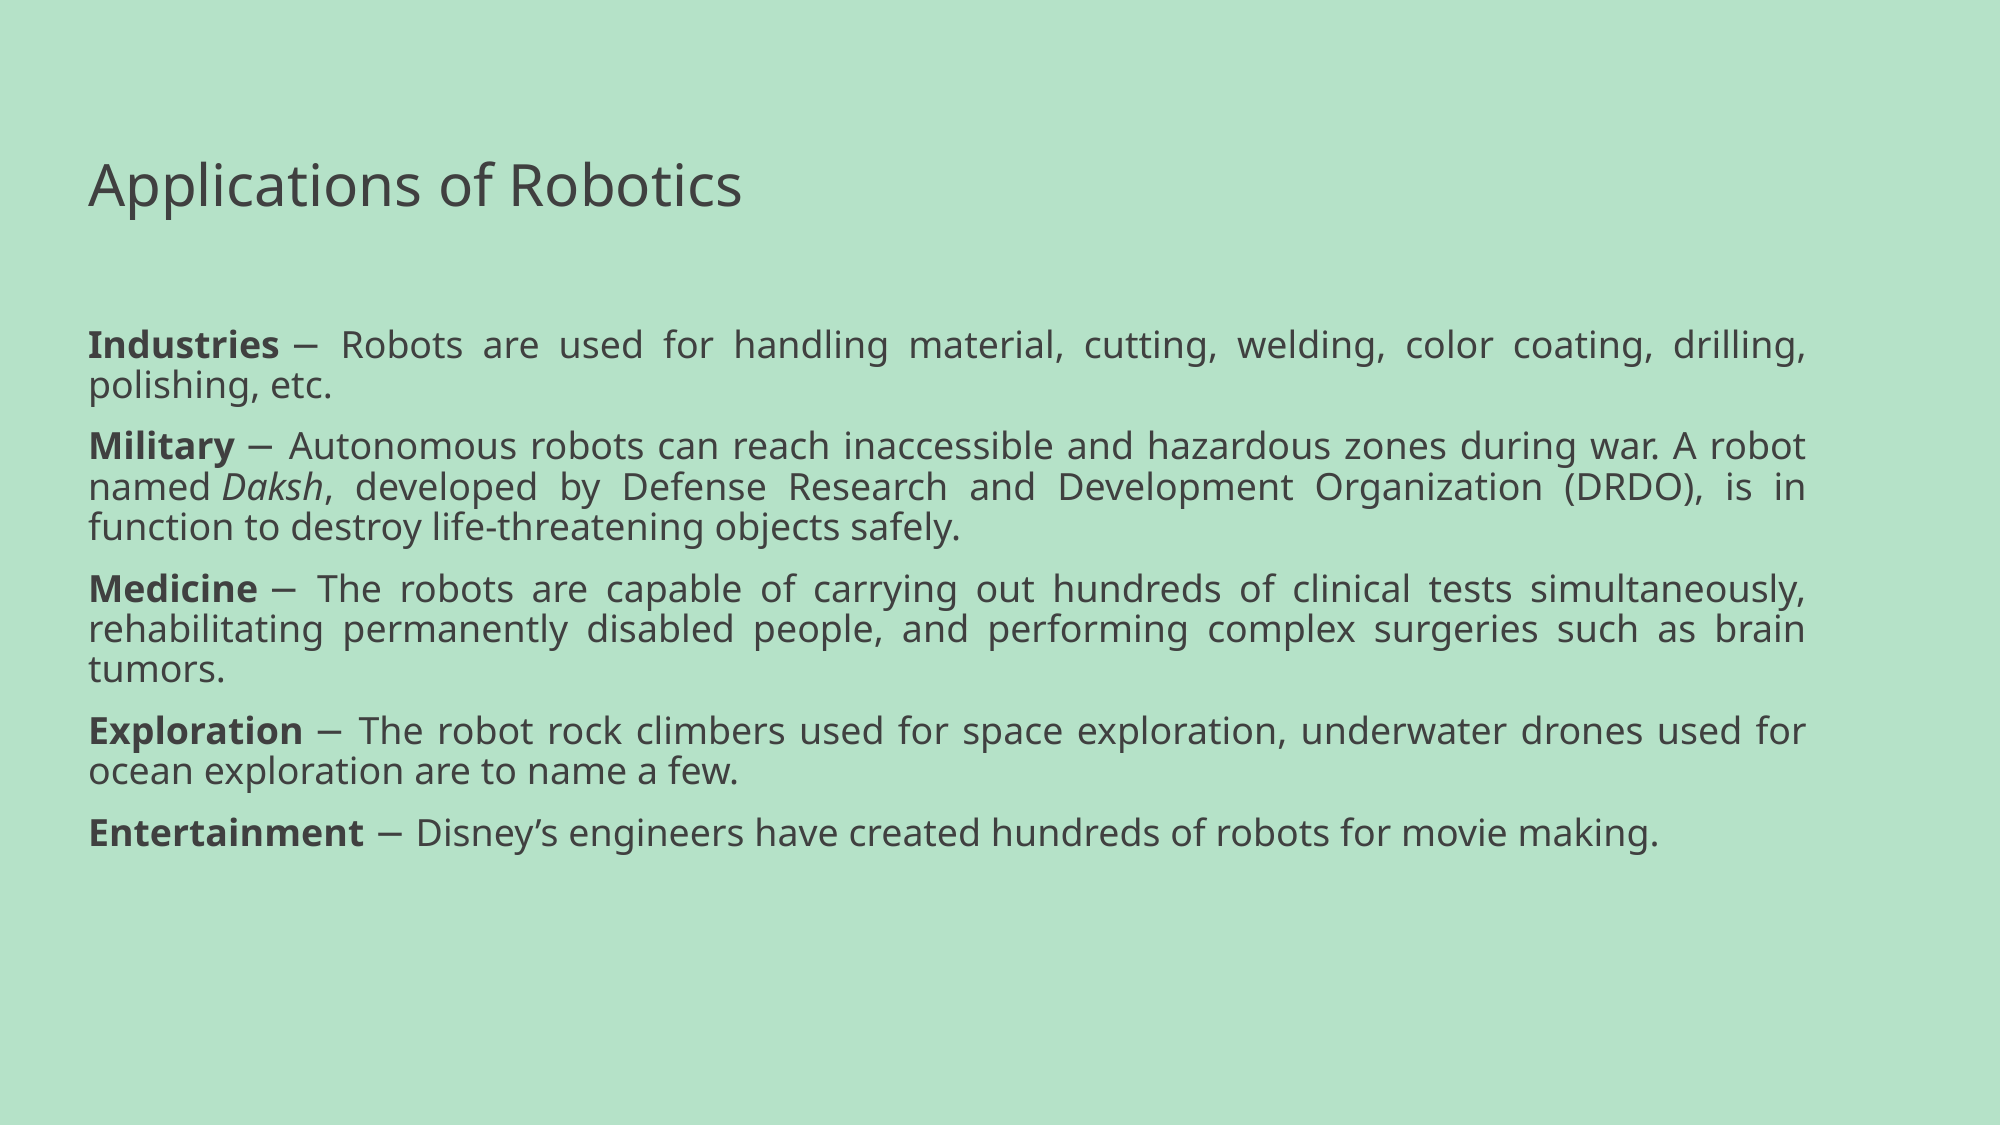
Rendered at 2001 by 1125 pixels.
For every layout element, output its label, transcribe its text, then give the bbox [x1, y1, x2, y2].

title Applications of Robotics [73, 148, 1574, 252]
list Industries − Robots are used for handling material, cutting, welding, color coating, drilling, polishing, etc. Military − Autonomous robots can reach inaccessible and hazardous zones during war. A robot named Daksh, developed by Defense Research and Development Organization (DRDO), is in function to destroy life-threatening objects safely. Medicine − The robots are capable of carrying out hundreds of clinical tests simultaneously, rehabilitating permanently disabled people, and performing complex surgeries such as brain tumors. Exploration − The robot rock climbers used for space exploration, underwater drones used for ocean exploration are to name a few. Entertainment − Disney’s engineers have created hundreds of robots for movie making. [73, 252, 1824, 1052]
